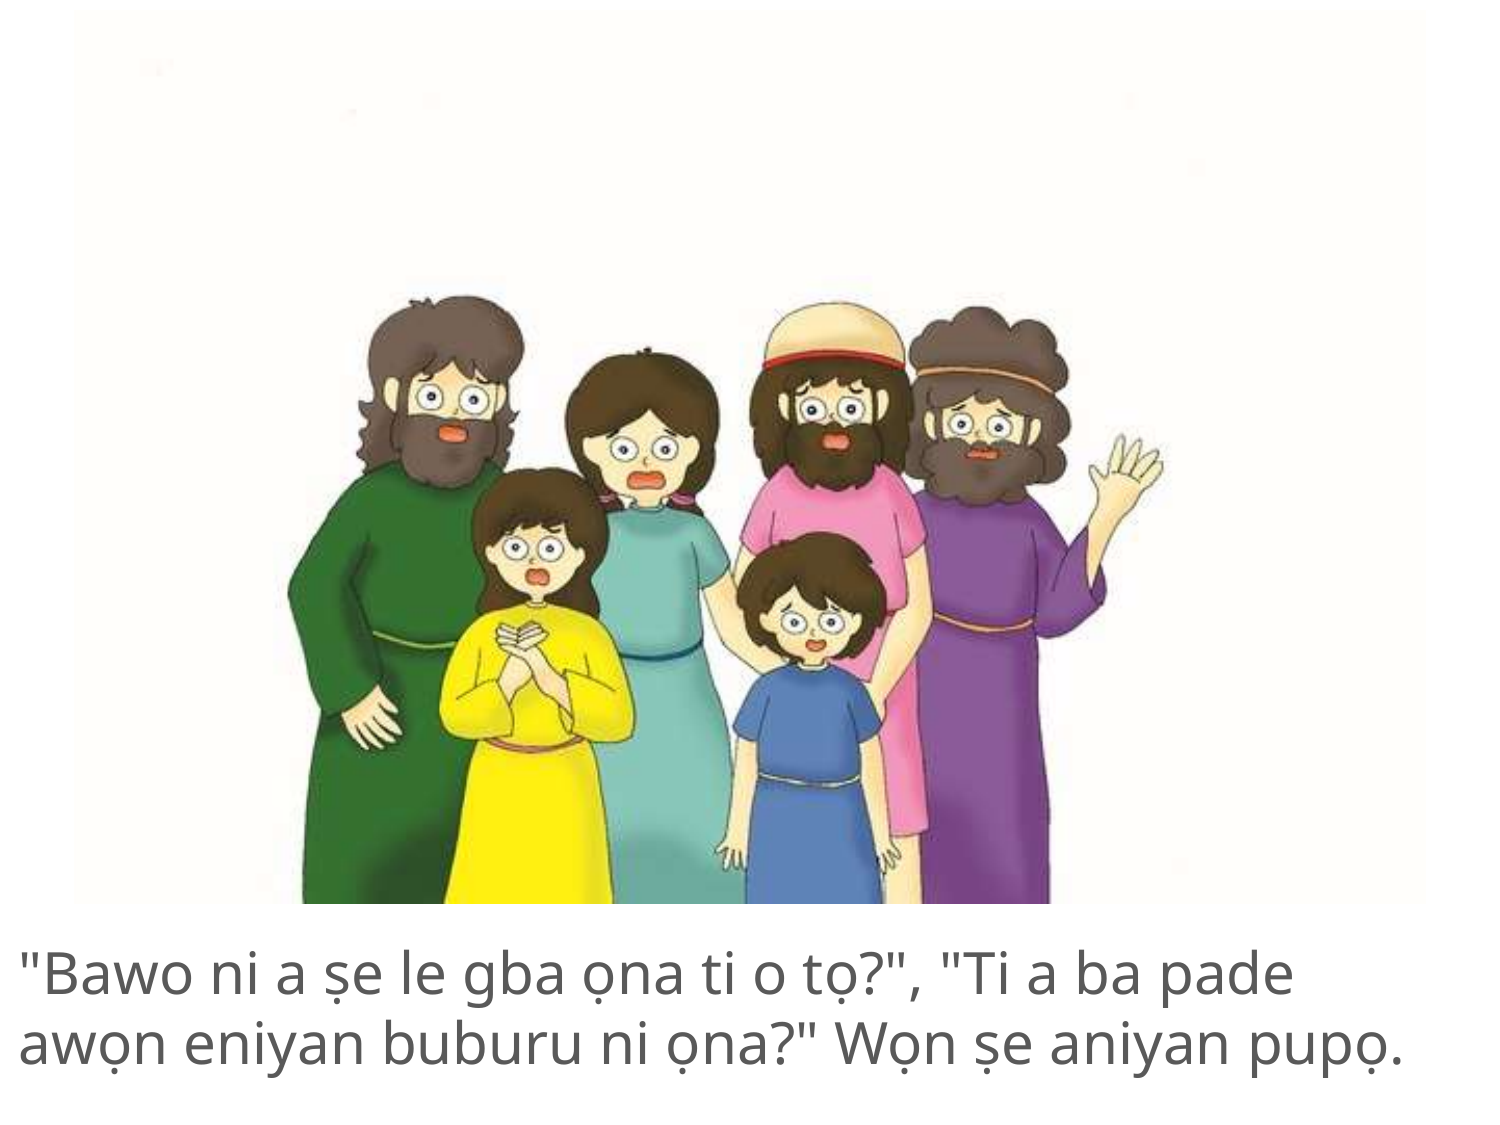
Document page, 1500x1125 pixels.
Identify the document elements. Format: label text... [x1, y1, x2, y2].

picture [74, 10, 1426, 905]
text_box "Bawo ni a ṣe le gba ọna ti o tọ?", "Ti a ba pade awọn eniyan buburu ni ọna?" Wọn ṣe aniyan pupọ. [4, 928, 1475, 1084]
